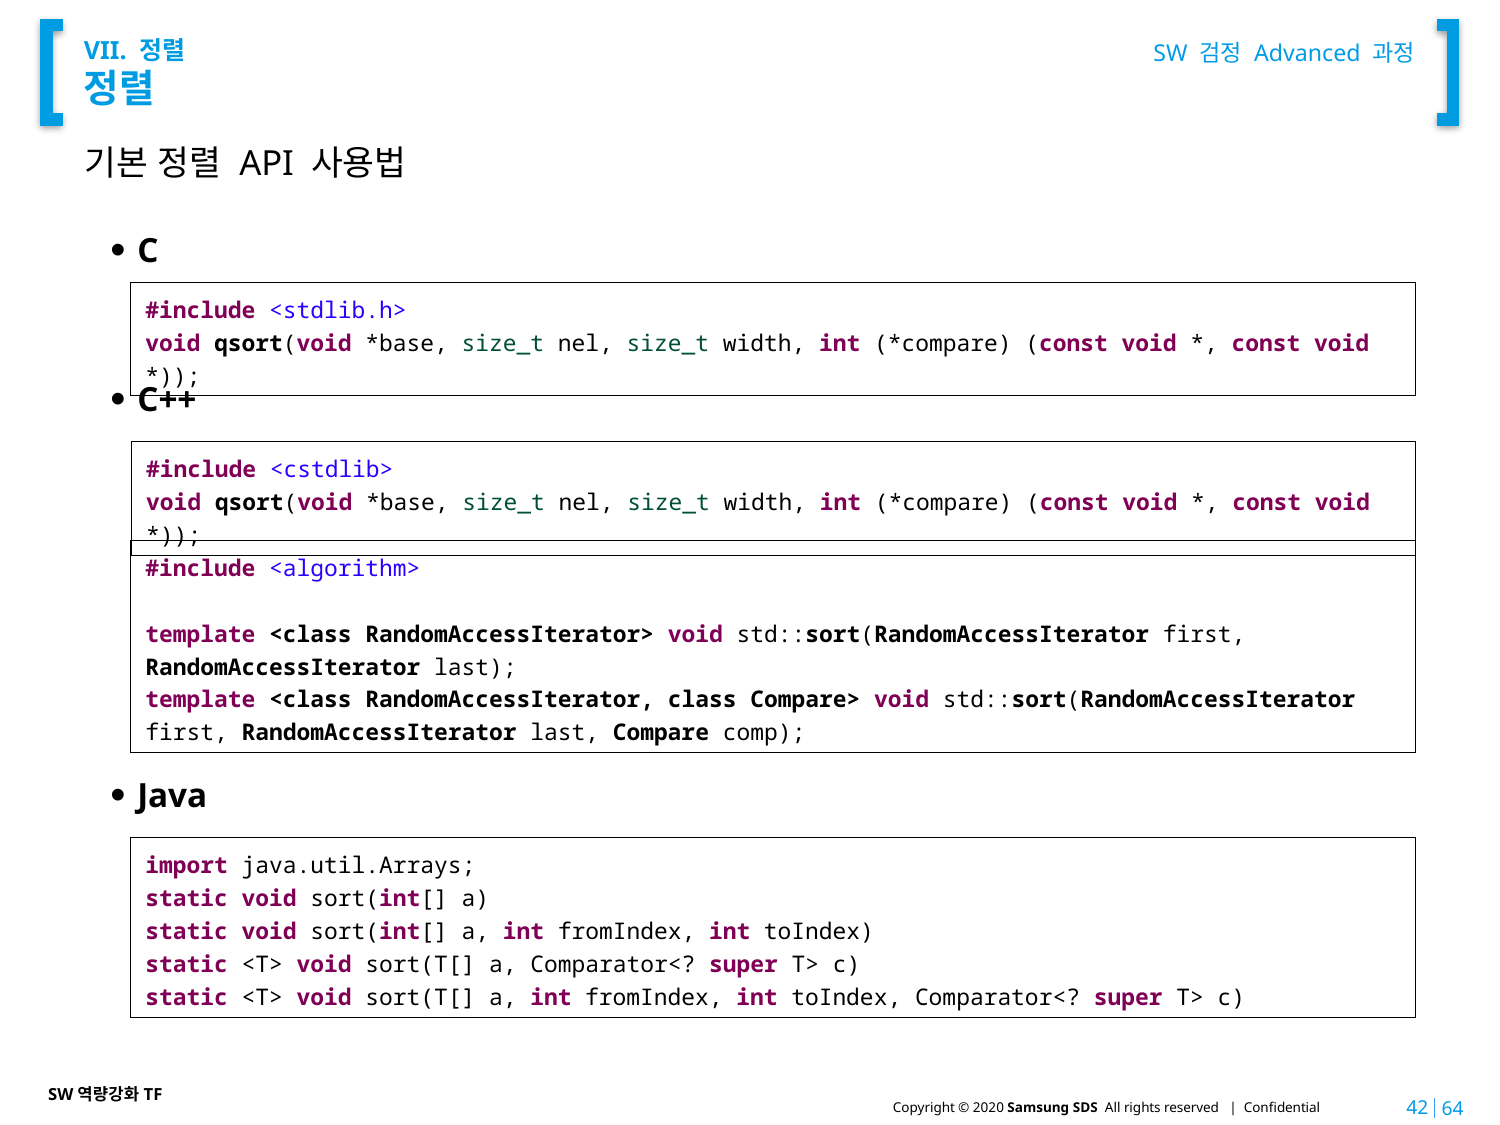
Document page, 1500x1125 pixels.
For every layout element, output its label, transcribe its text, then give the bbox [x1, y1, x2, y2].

list SW 검정 Advanced 과정 [925, 30, 1416, 90]
title VII. 정렬 정렬 [83, 33, 1328, 111]
text_box import java.util.Arrays; static void sort(int[] a) static void sort(int[] a, int fromIndex, int toIndex) static <T> void sort(T[] a, Comparator<? super T> c) static <T> void sort(T[] a, int fromIndex, int toIndex, Comparator<? super T> c) [130, 837, 1416, 1018]
text_box #include <stdlib.h> void qsort(void *base, size_t nel, size_t width, int (*compare) (const void *, const void *)); [130, 282, 1416, 396]
text_box #include <algorithm> template <class RandomAccessIterator> void std::sort(RandomAccessIterator first, RandomAccessIterator last); template <class RandomAccessIterator, class Compare> void std::sort(RandomAccessIterator first, RandomAccessIterator last, Compare comp); [130, 540, 1416, 753]
text_box #include <cstdlib> void qsort(void *base, size_t nel, size_t width, int (*compare) (const void *, const void *)); [131, 441, 1416, 540]
list 기본 정렬 API 사용법 [84, 141, 1416, 268]
list C C++ Java [110, 221, 1415, 354]
